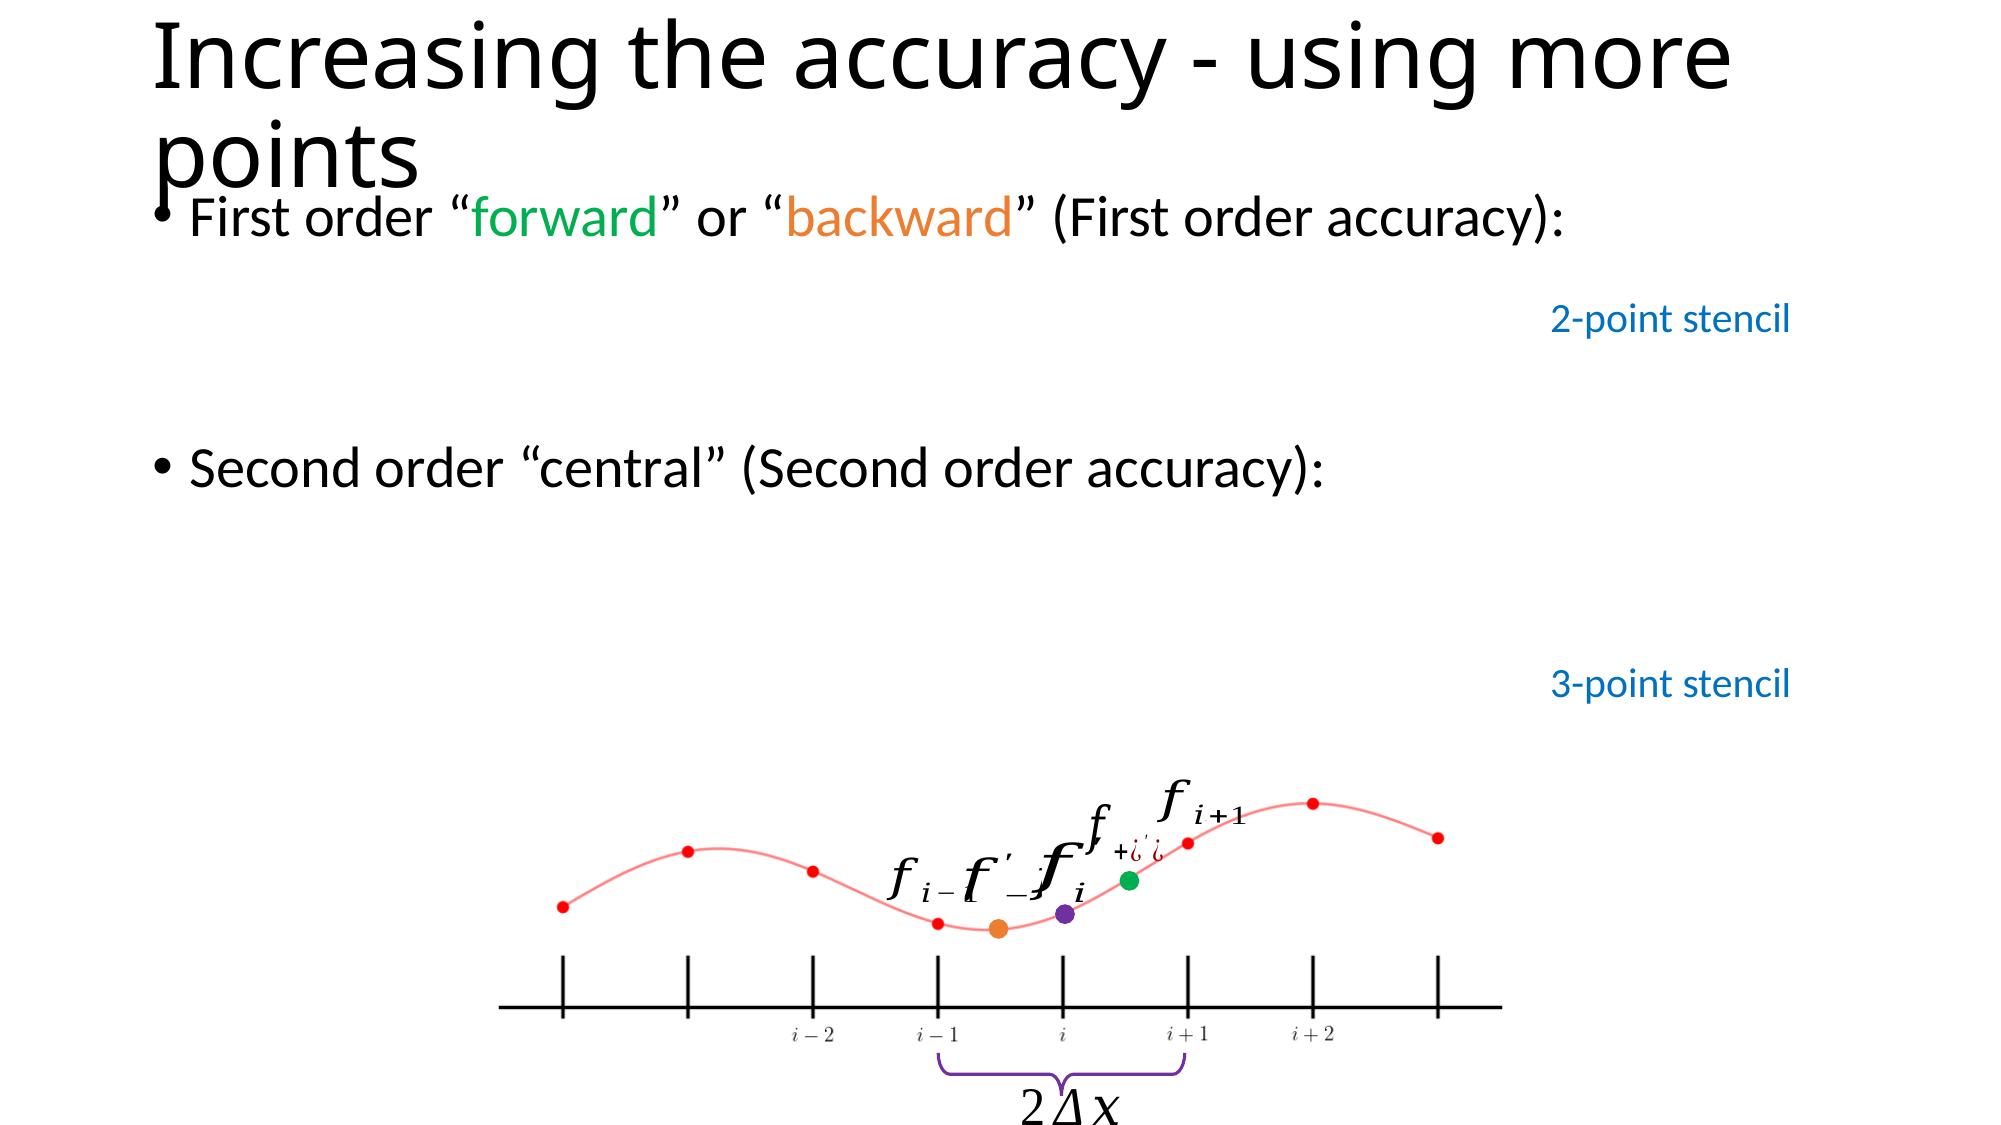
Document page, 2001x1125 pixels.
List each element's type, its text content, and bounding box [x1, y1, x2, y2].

title Increasing the accuracy - using more points [137, 0, 1863, 218]
picture [374, 749, 1625, 1125]
text_box 3-point stencil [1535, 648, 1807, 714]
text_box 2-point stencil [1535, 283, 1807, 349]
